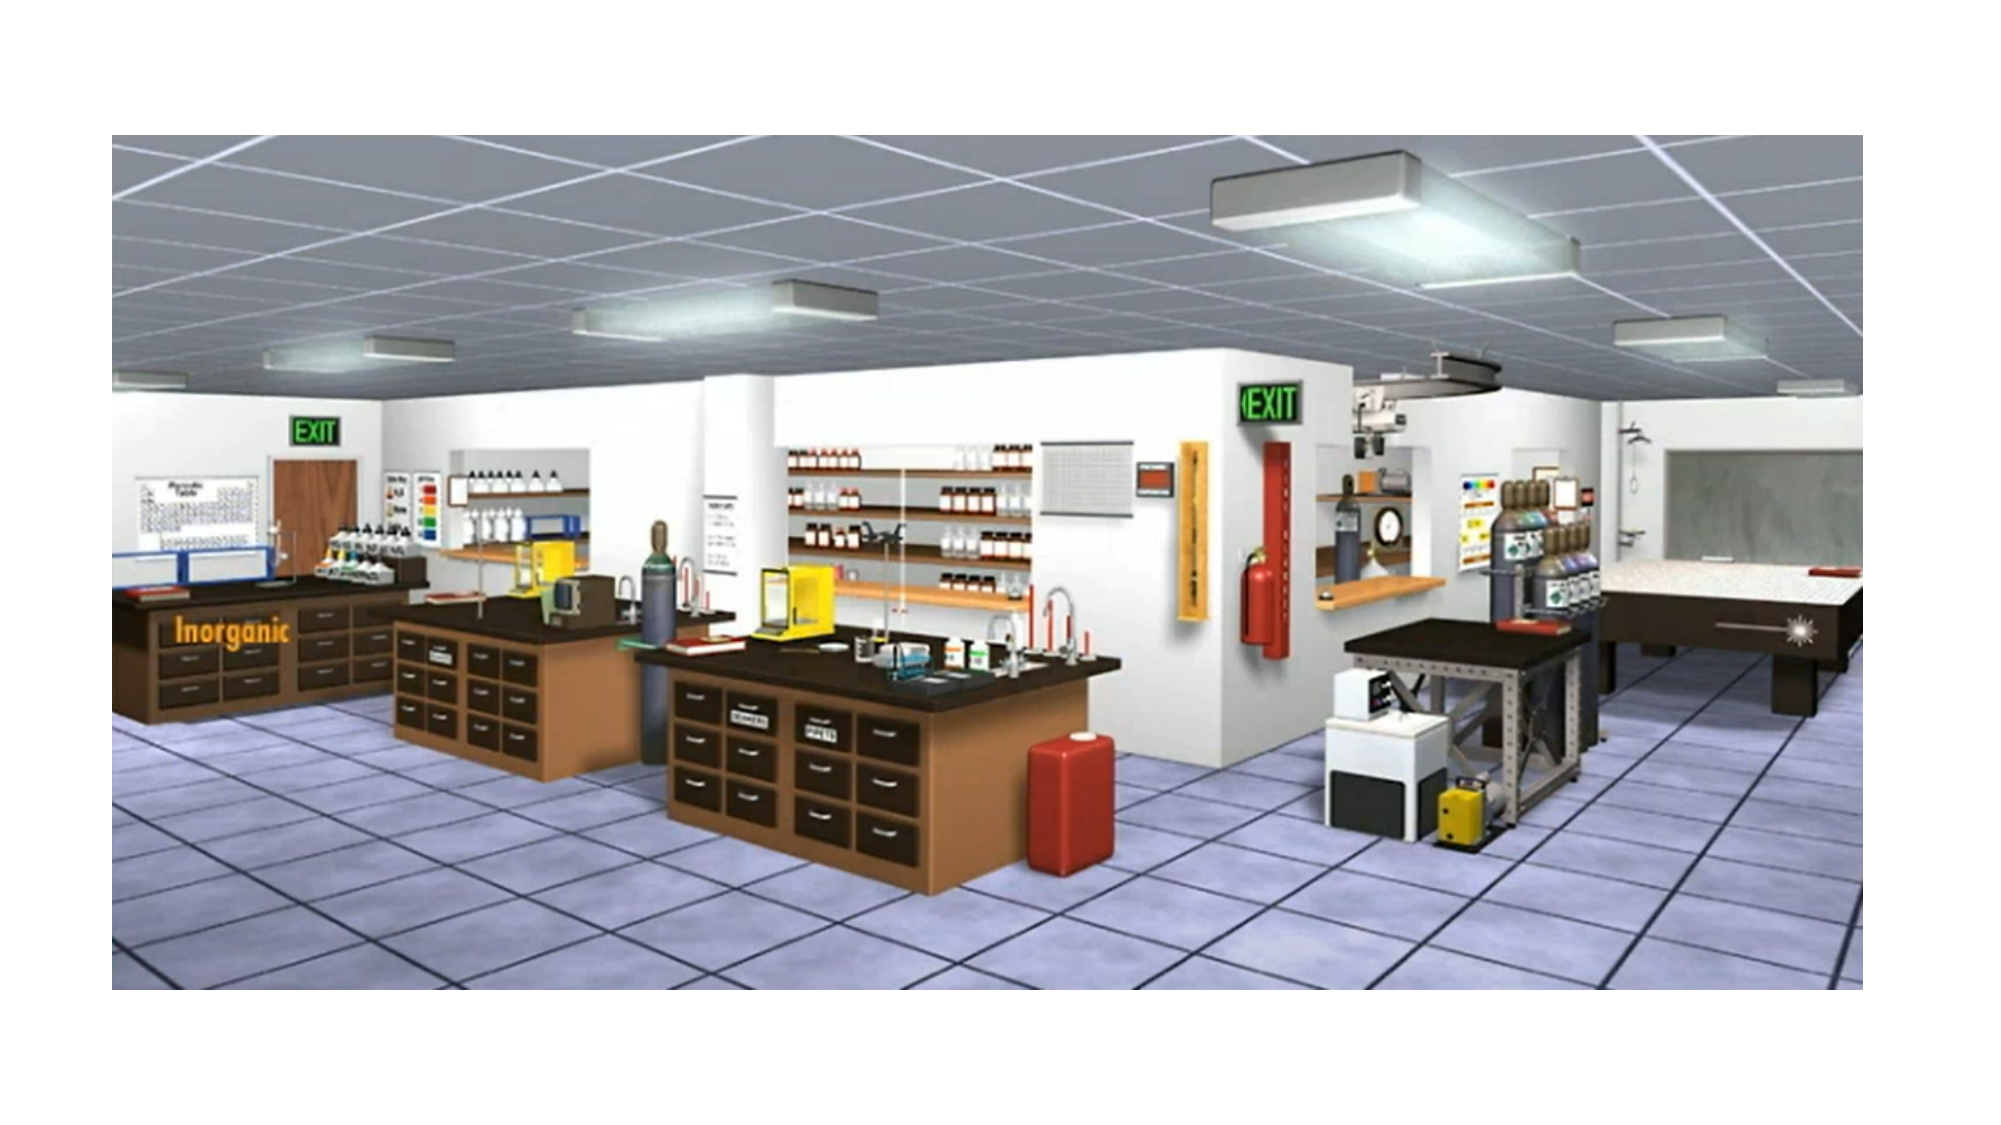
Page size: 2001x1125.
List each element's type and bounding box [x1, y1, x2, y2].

picture [112, 134, 1863, 991]
